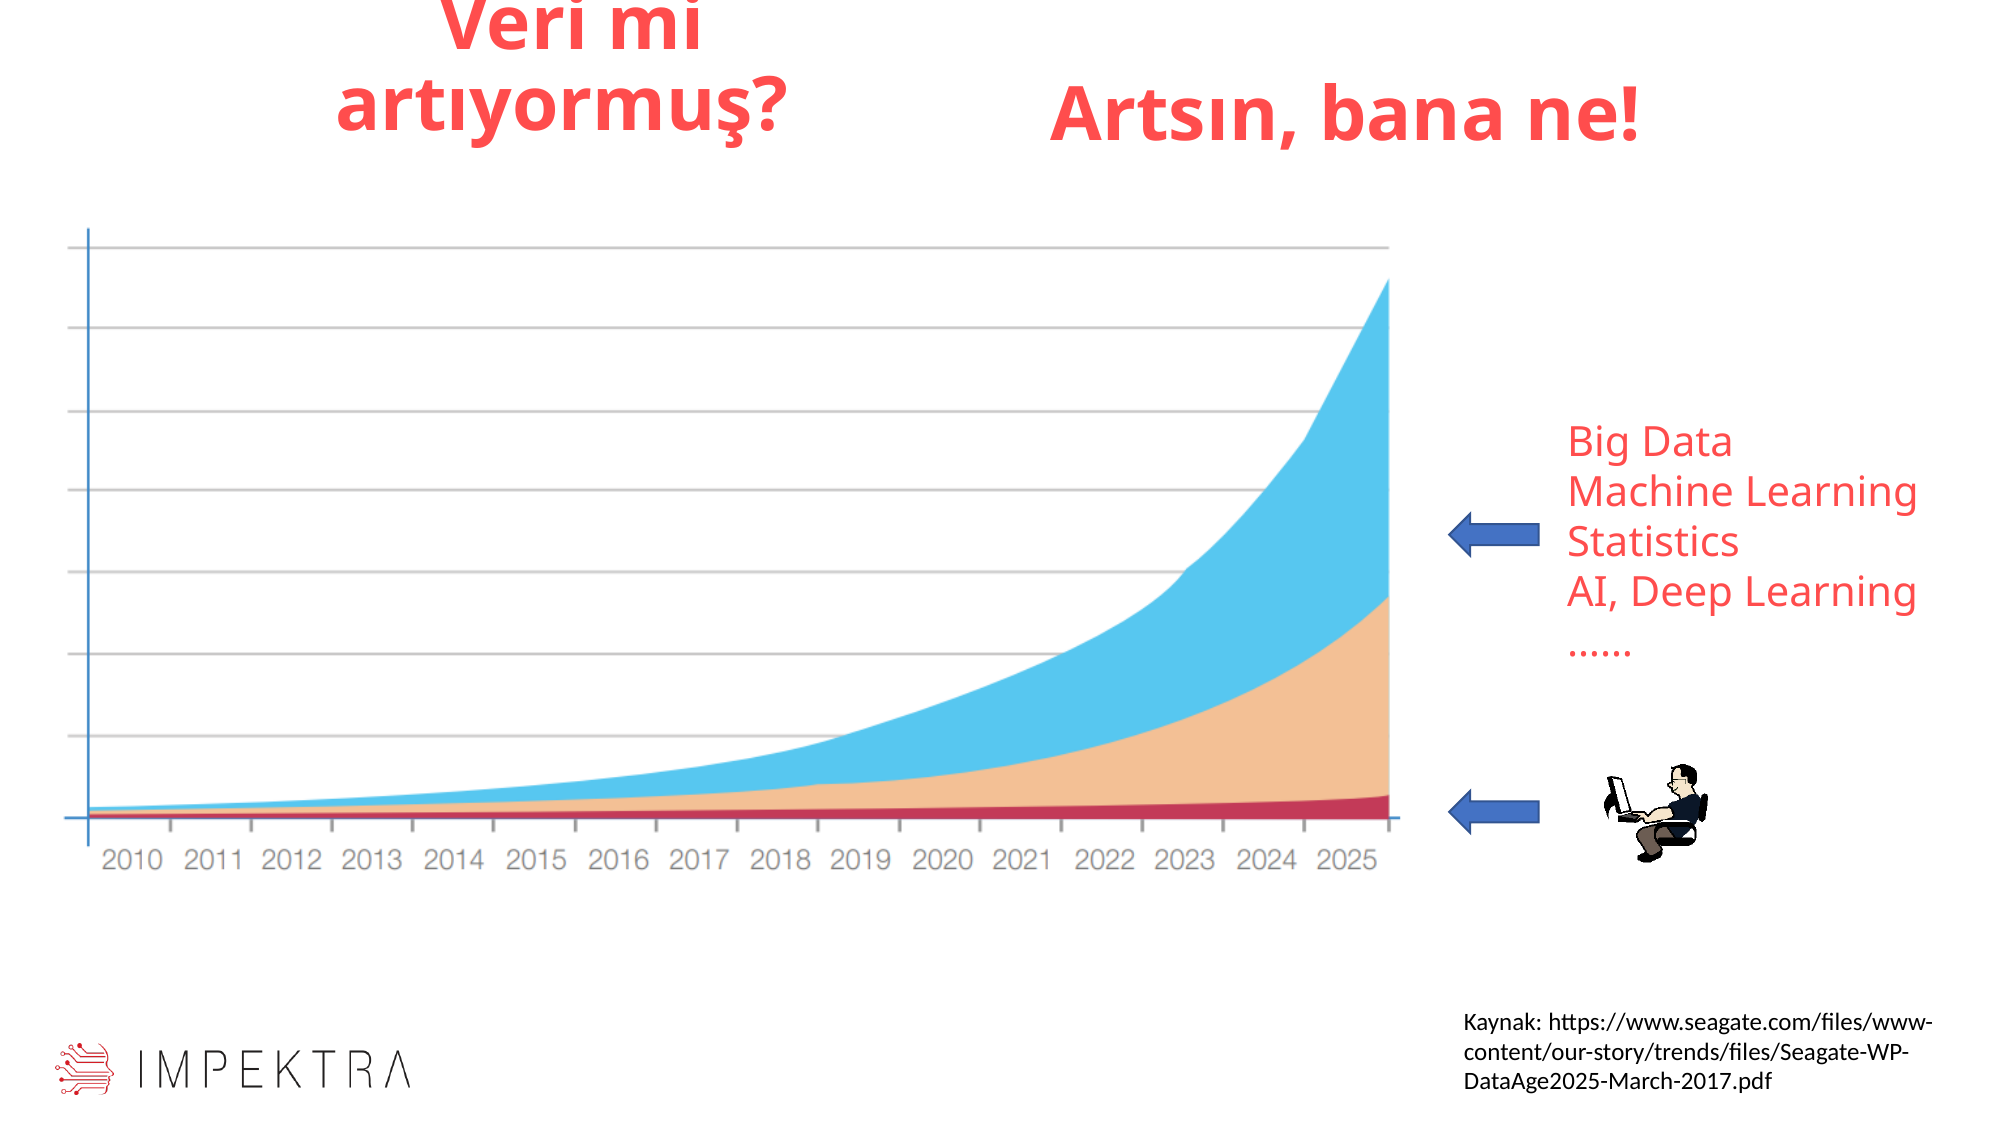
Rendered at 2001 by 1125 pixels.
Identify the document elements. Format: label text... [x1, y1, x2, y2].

text_box Kaynak: https://www.seagate.com/files/www-content/our-story/trends/files/Seagate-WP-DataAge2025-March-2017.pdf [1449, 997, 1984, 1103]
title Veri mi artıyormuş? [198, 37, 946, 154]
picture [59, 183, 1412, 910]
text_box [1447, 788, 1540, 836]
text_box Big Data Machine Learning Statistics AI, Deep Learning …… [1552, 406, 1941, 672]
text_box [1447, 511, 1540, 559]
text_box Artsın, bana ne! [1035, 68, 1656, 164]
picture [55, 1043, 410, 1095]
picture [1604, 761, 1708, 865]
